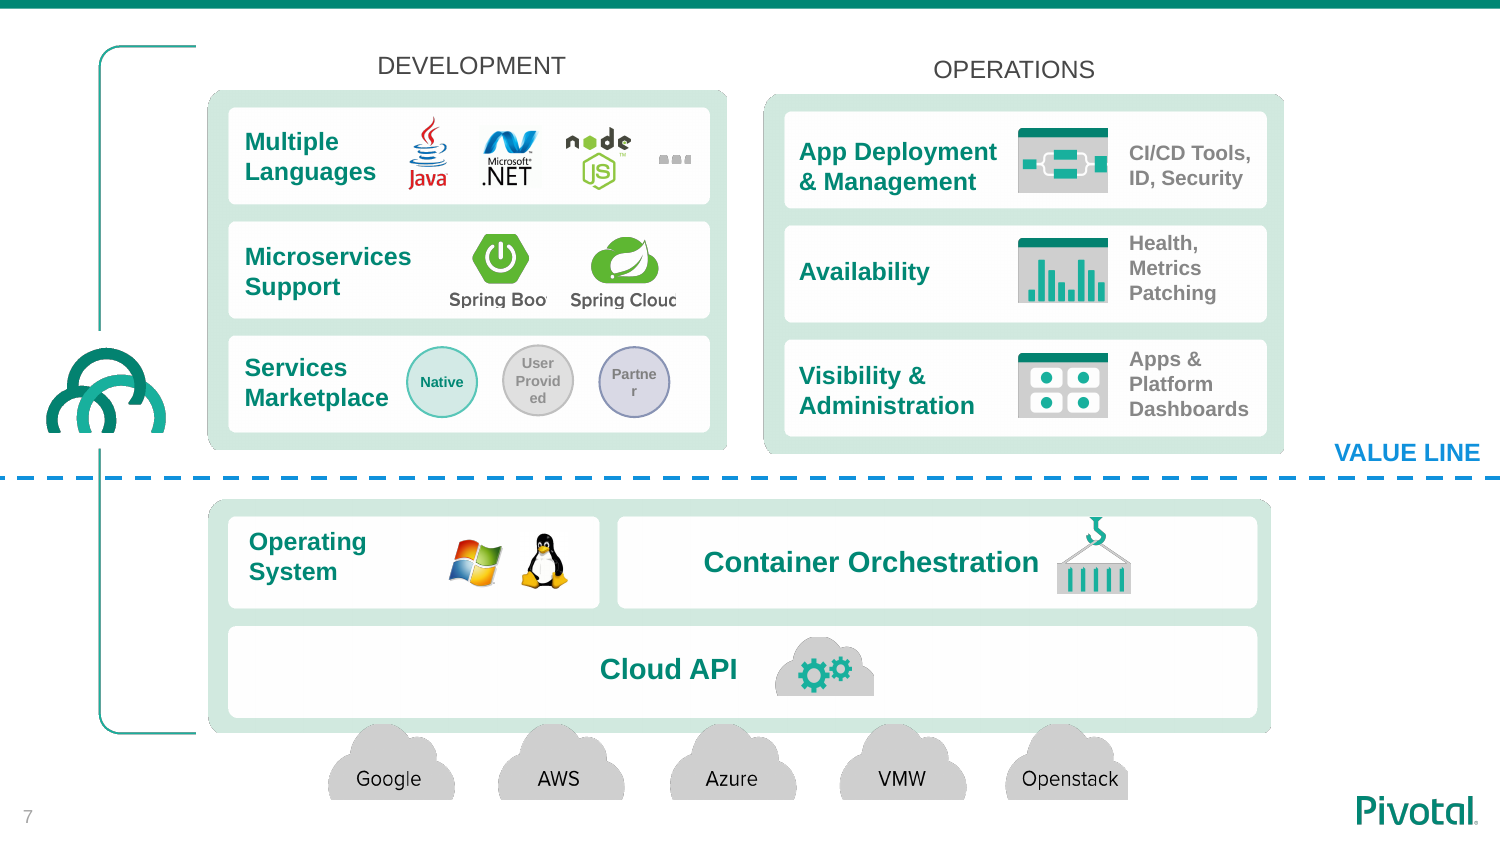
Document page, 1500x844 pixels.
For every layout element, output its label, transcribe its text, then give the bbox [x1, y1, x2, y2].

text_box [763, 45, 1289, 454]
picture [1357, 796, 1478, 825]
picture [447, 538, 504, 588]
picture [39, 479, 201, 741]
slide_number ‹#› [7, 797, 70, 843]
picture [39, 35, 201, 428]
picture [327, 724, 1128, 800]
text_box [0, 428, 1500, 479]
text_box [207, 499, 1272, 734]
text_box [207, 41, 728, 450]
